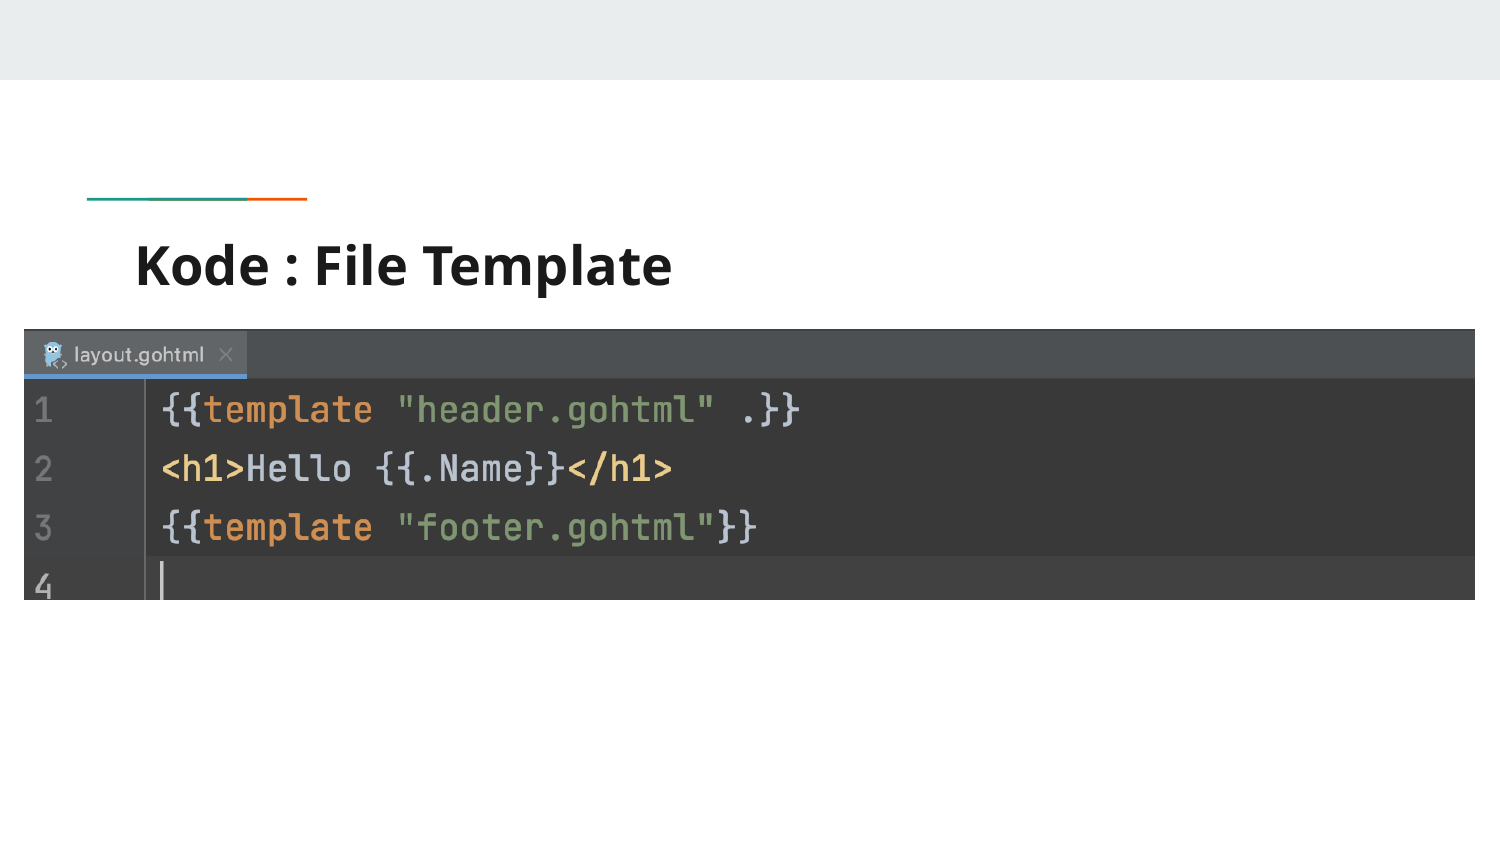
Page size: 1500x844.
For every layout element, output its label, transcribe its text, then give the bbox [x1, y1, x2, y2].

title Kode : File Template [119, 216, 1381, 305]
picture [24, 328, 1476, 601]
